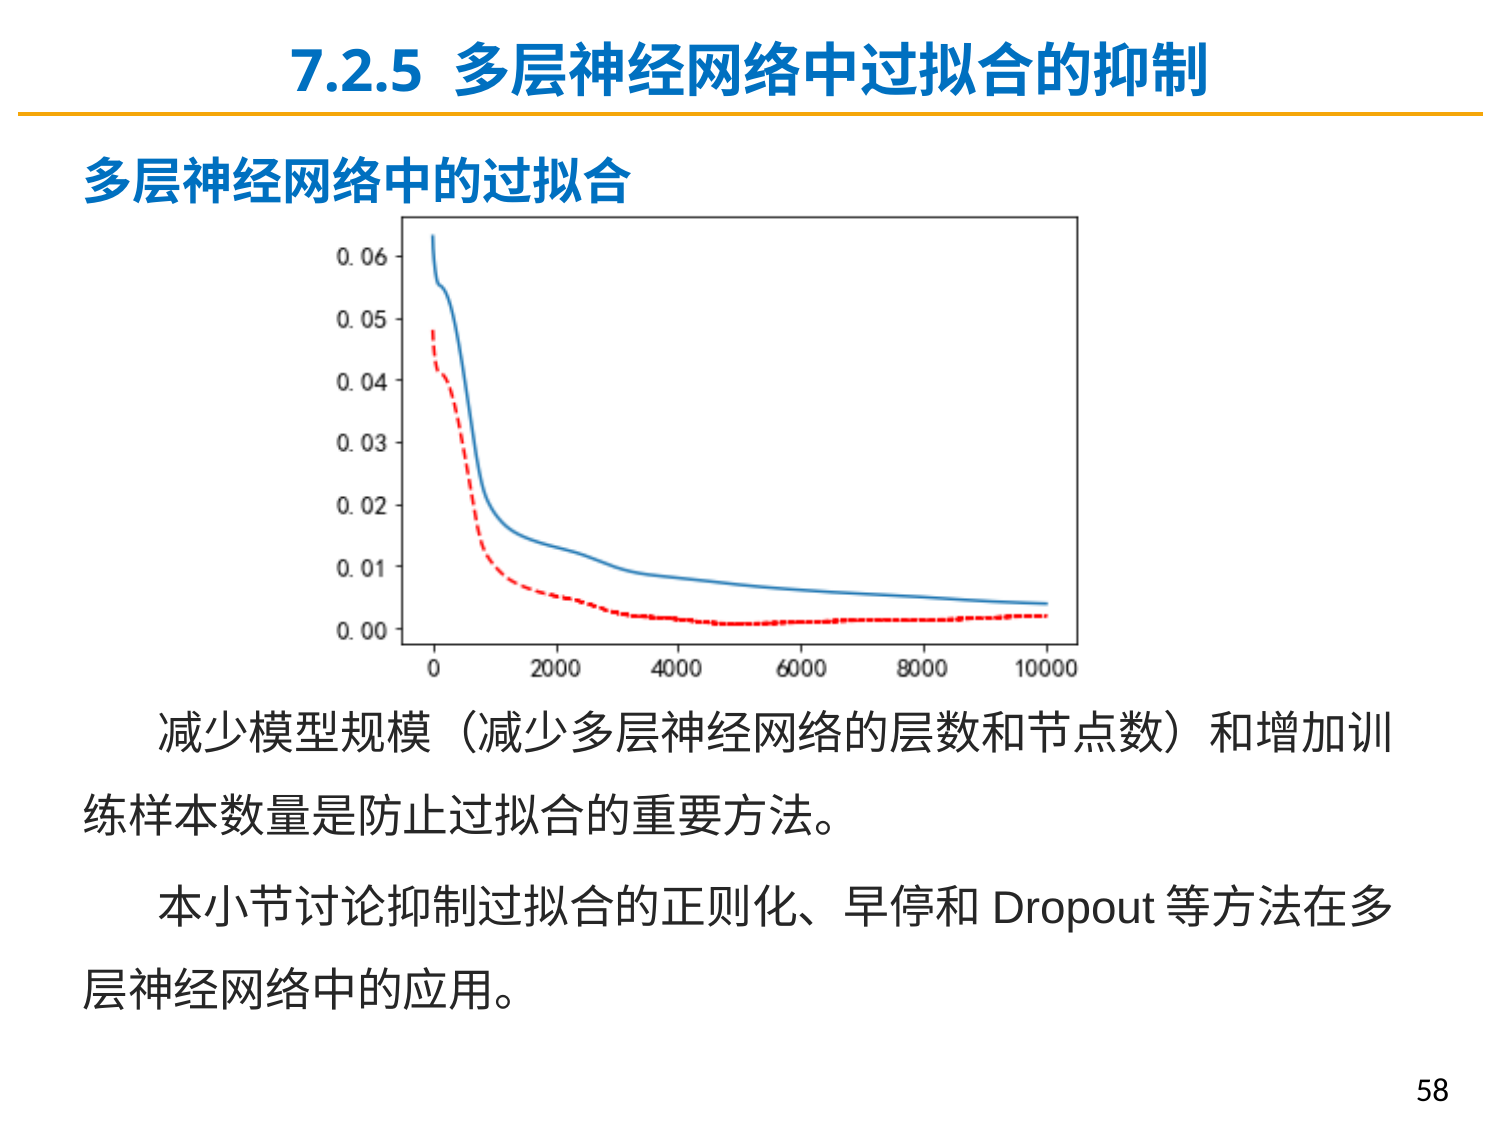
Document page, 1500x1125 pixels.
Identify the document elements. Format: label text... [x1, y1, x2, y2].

text_box 58 [1114, 1060, 1465, 1106]
text_box 多层神经网络中的过拟合 减少模型规模（减少多层神经网络的层数和节点数）和增加训练样本数量是防止过拟合的重要方法。 本小节讨论抑制过拟合的正则化、早停和Dropout等方法在多层神经网络中的应用。 [67, 111, 1430, 1059]
text_box 7.2.5 多层神经网络中过拟合的抑制 [0, 25, 1500, 111]
picture [321, 205, 1093, 693]
